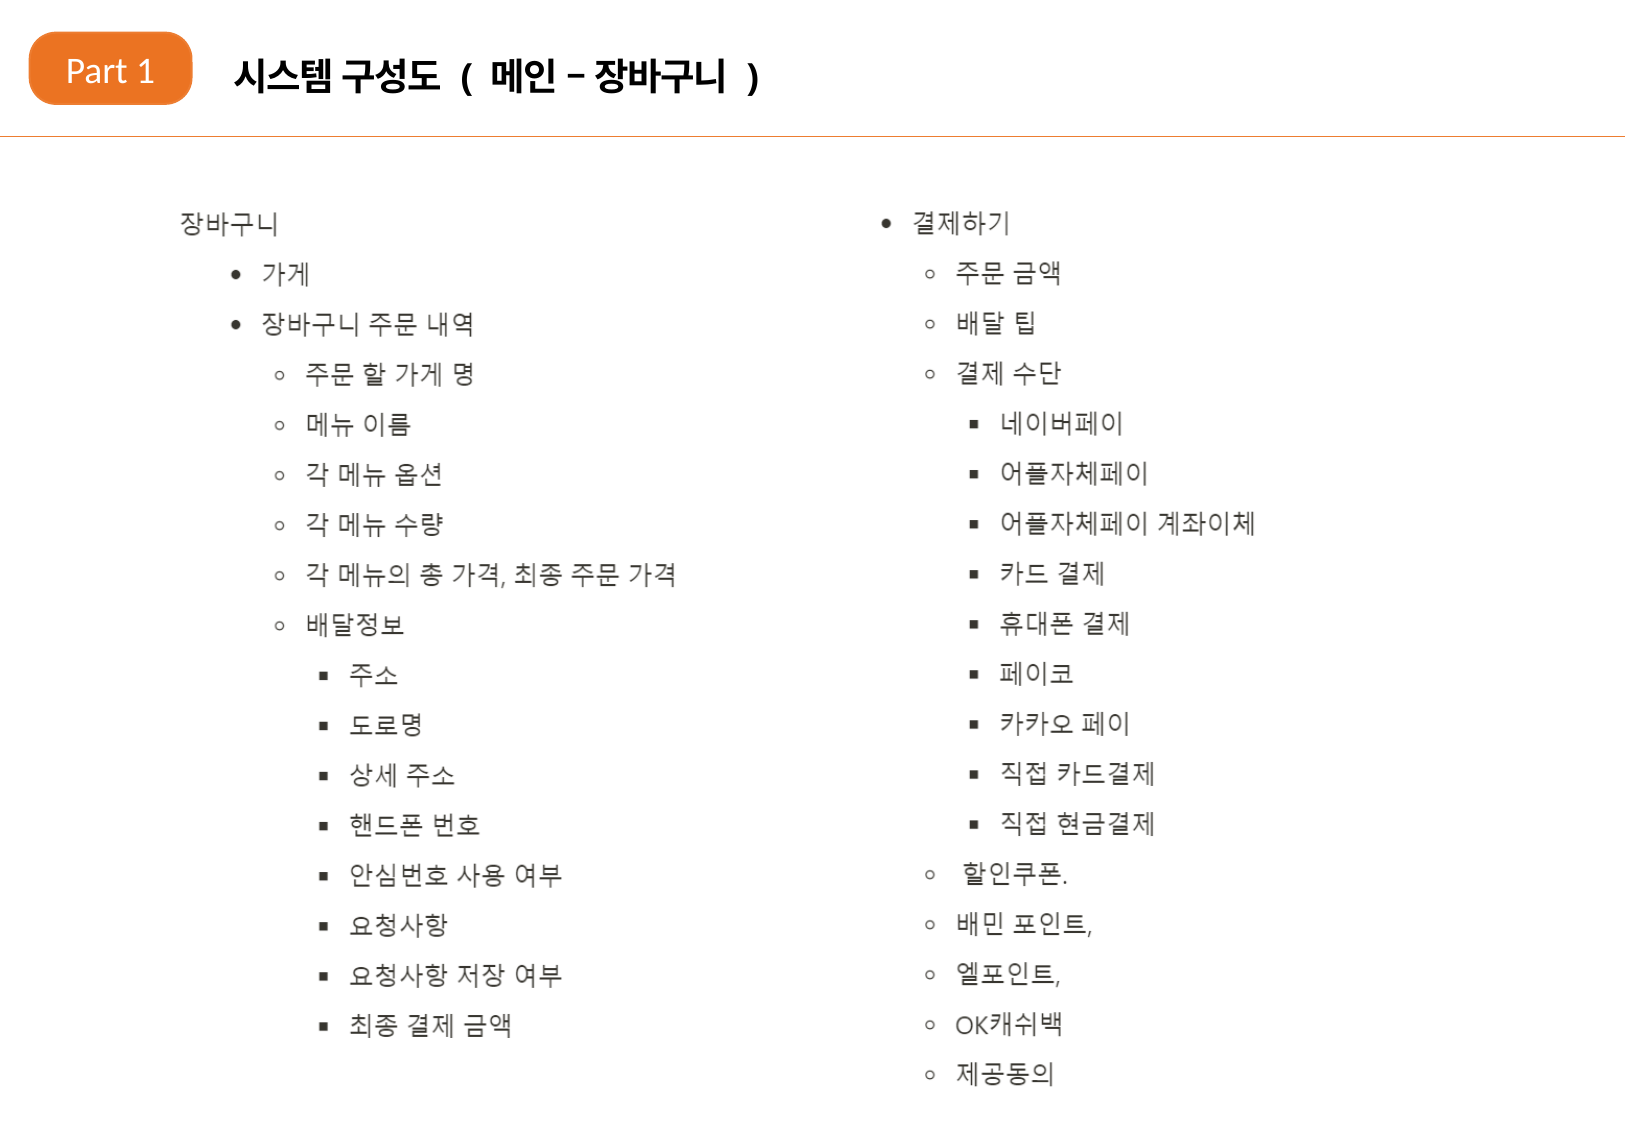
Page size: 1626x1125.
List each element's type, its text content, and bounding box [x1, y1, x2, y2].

text_box 시스템 구성도 ( 메인 – 장바구니 ) [218, 41, 982, 106]
picture [167, 201, 701, 1038]
text_box Part 1 [28, 31, 193, 105]
picture [854, 201, 1297, 1103]
